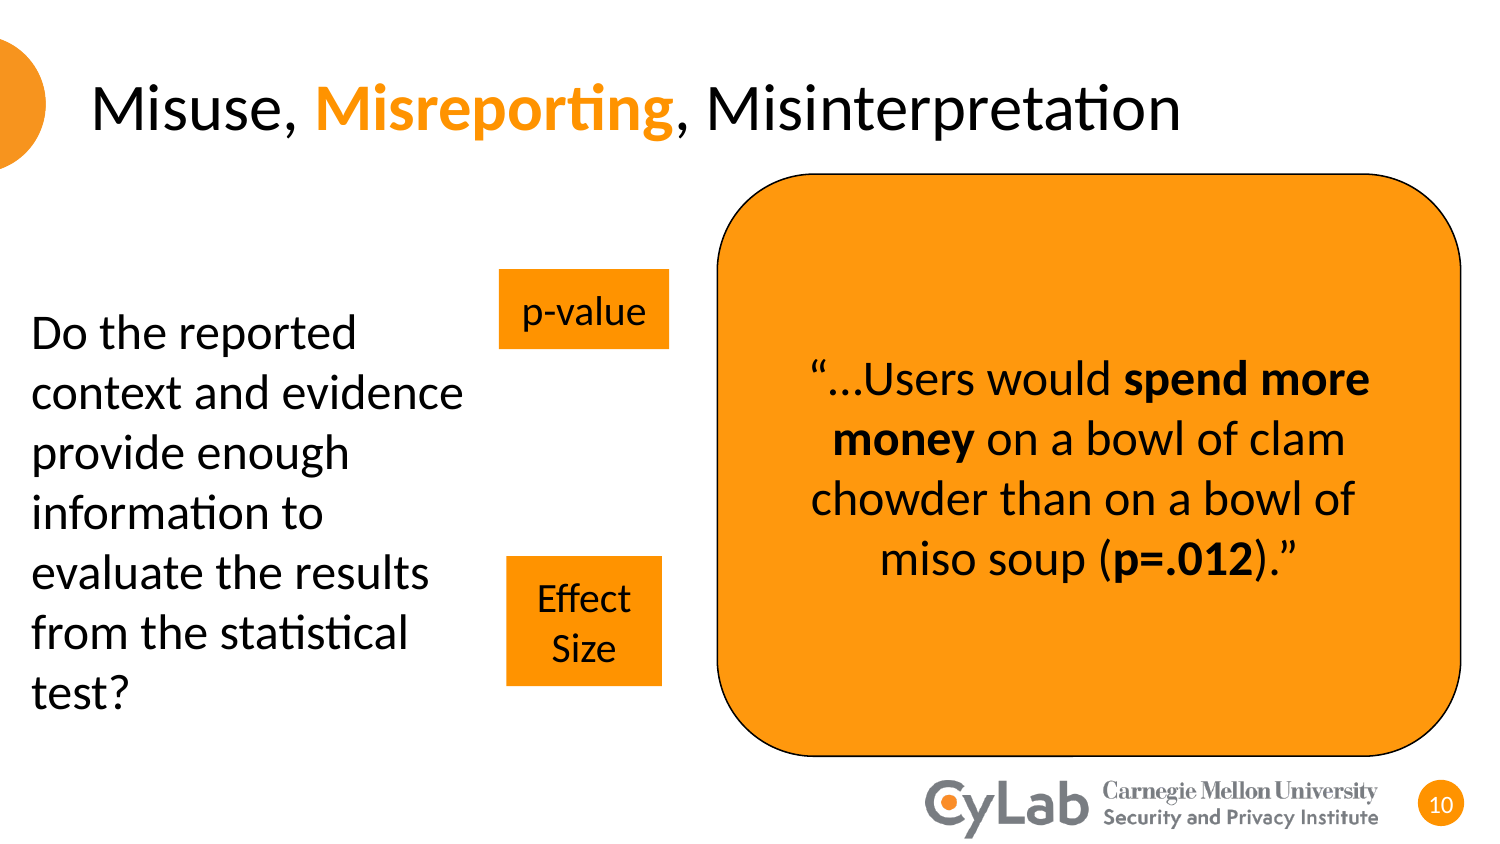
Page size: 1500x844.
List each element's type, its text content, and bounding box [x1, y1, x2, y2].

text_box “…Users would spend more money on a bowl of clam chowder than on a bowl of miso soup (p=.012).” [717, 174, 1461, 757]
text_box Do the reported context and evidence provide enough information to evaluate the results from the statistical test? [16, 284, 482, 735]
text_box p-value [498, 269, 670, 350]
title Misuse, Misreporting, Misinterpretation [75, 33, 1425, 175]
picture [925, 779, 1378, 839]
picture [0, 39, 46, 169]
text_box Effect Size [506, 556, 662, 687]
